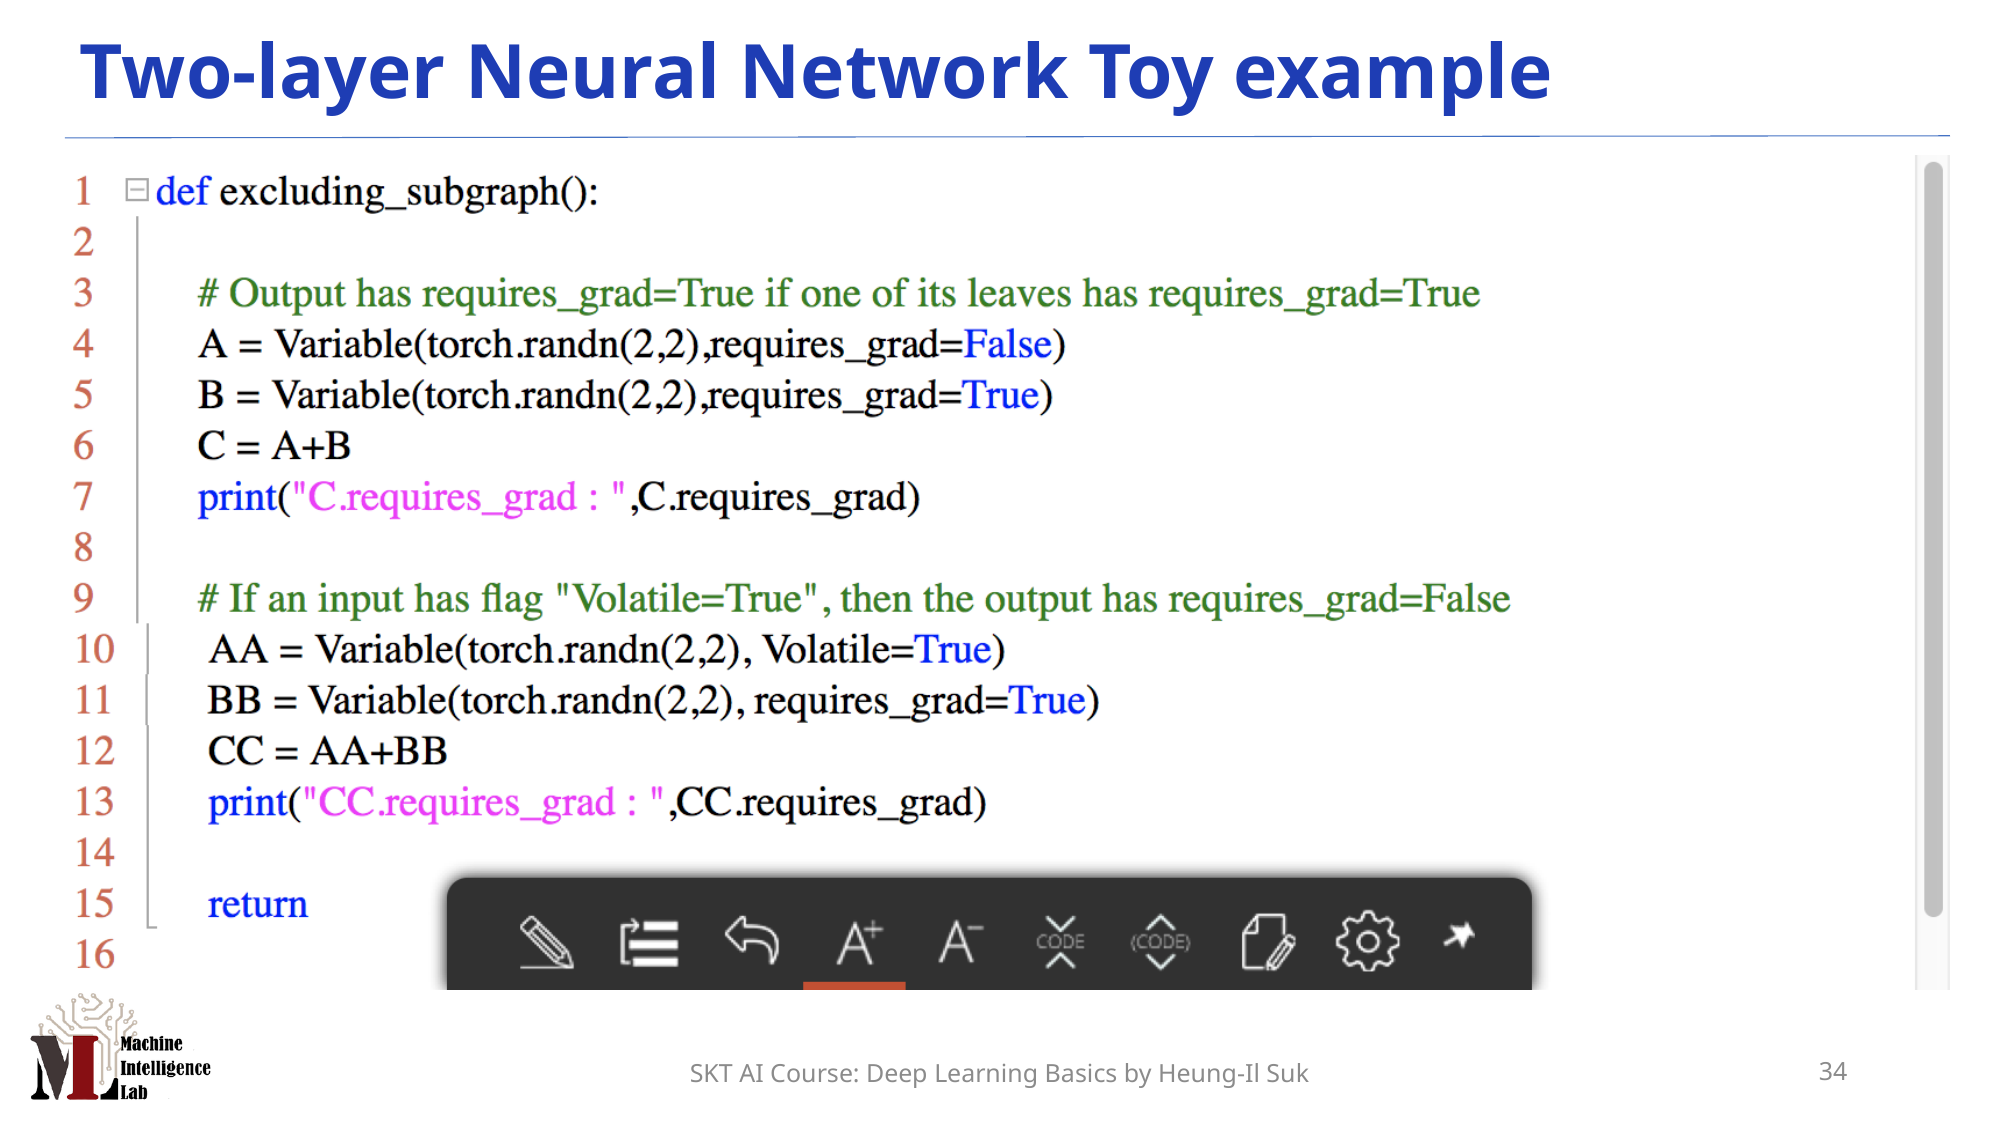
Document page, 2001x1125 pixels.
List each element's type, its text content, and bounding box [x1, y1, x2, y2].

picture [64, 155, 1950, 990]
footer SKT AI Course: Deep Learning Basics by Heung-Il Suk [662, 1042, 1338, 1103]
slide_number 34 [1412, 1042, 1863, 1103]
title Two-layer Neural Network Toy example [64, 13, 1790, 135]
picture [29, 991, 211, 1101]
